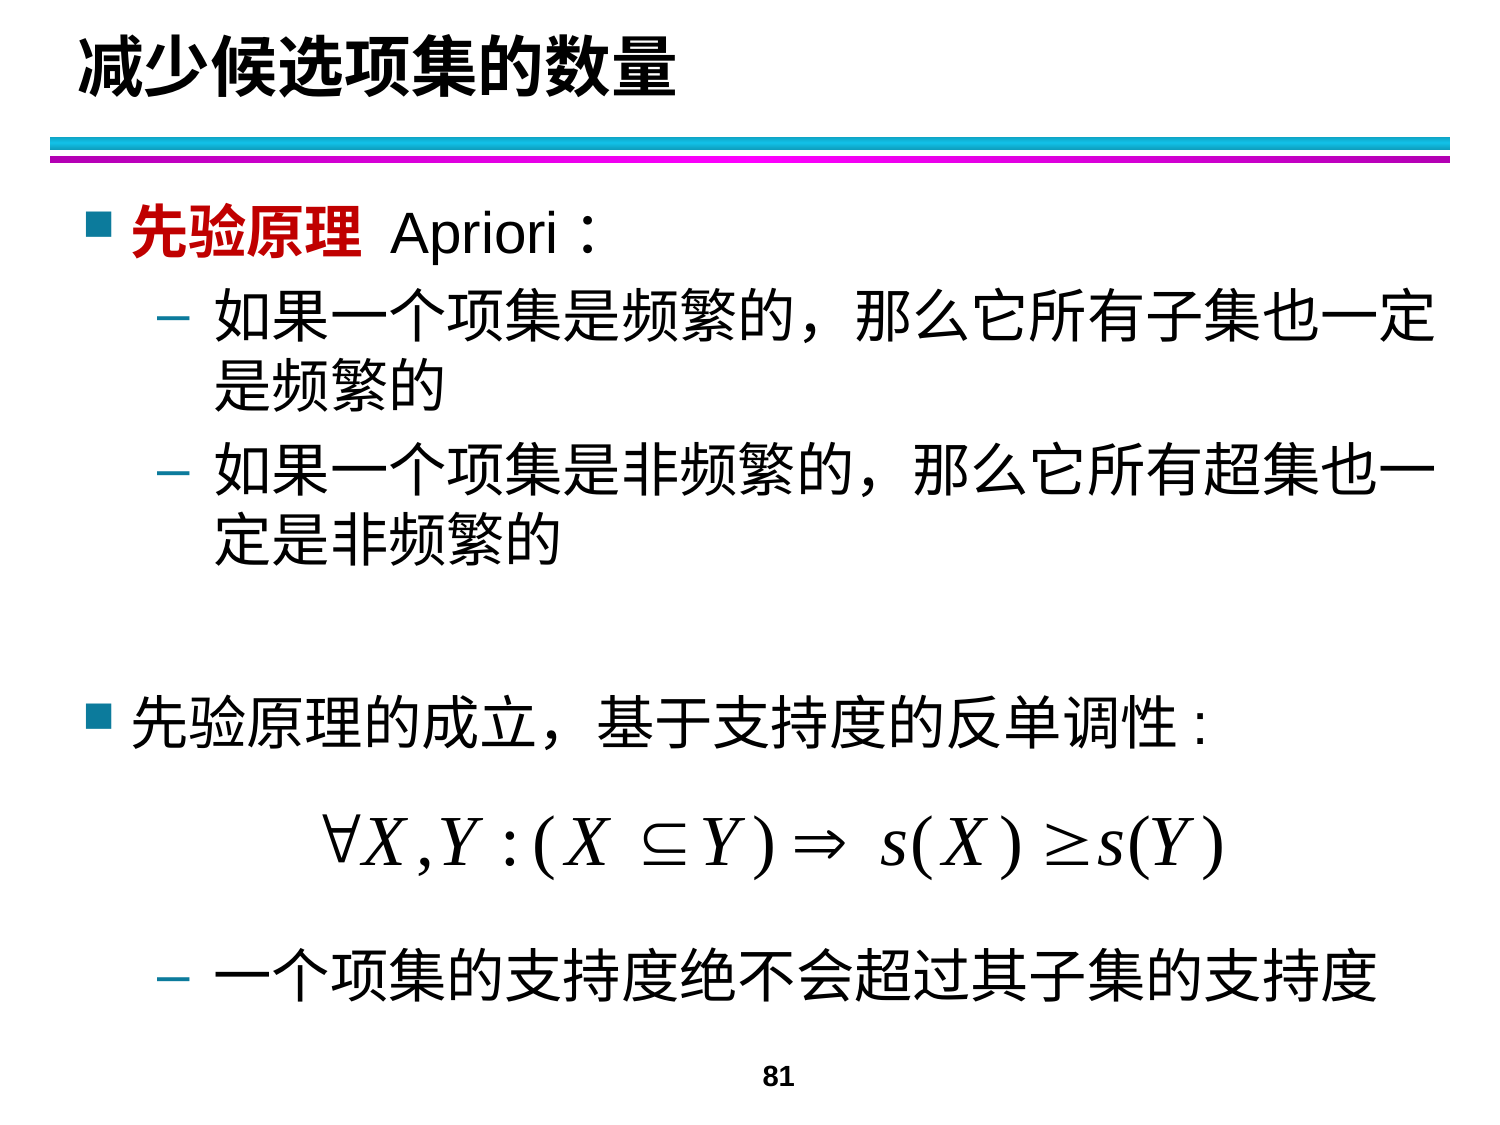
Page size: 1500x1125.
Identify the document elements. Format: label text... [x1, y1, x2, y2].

list 先验原理 Apriori： 如果一个项集是频繁的，那么它所有子集也一定是频繁的 如果一个项集是非频繁的，那么它所有超集也一定是非频繁的 先验原理的成立，基于支持度的反单调性: 一个项集的支持度绝不会超过其子集的支持度 [67, 187, 1475, 1038]
title 减少候选项集的数量 [62, 24, 1421, 113]
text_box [302, 799, 1241, 896]
